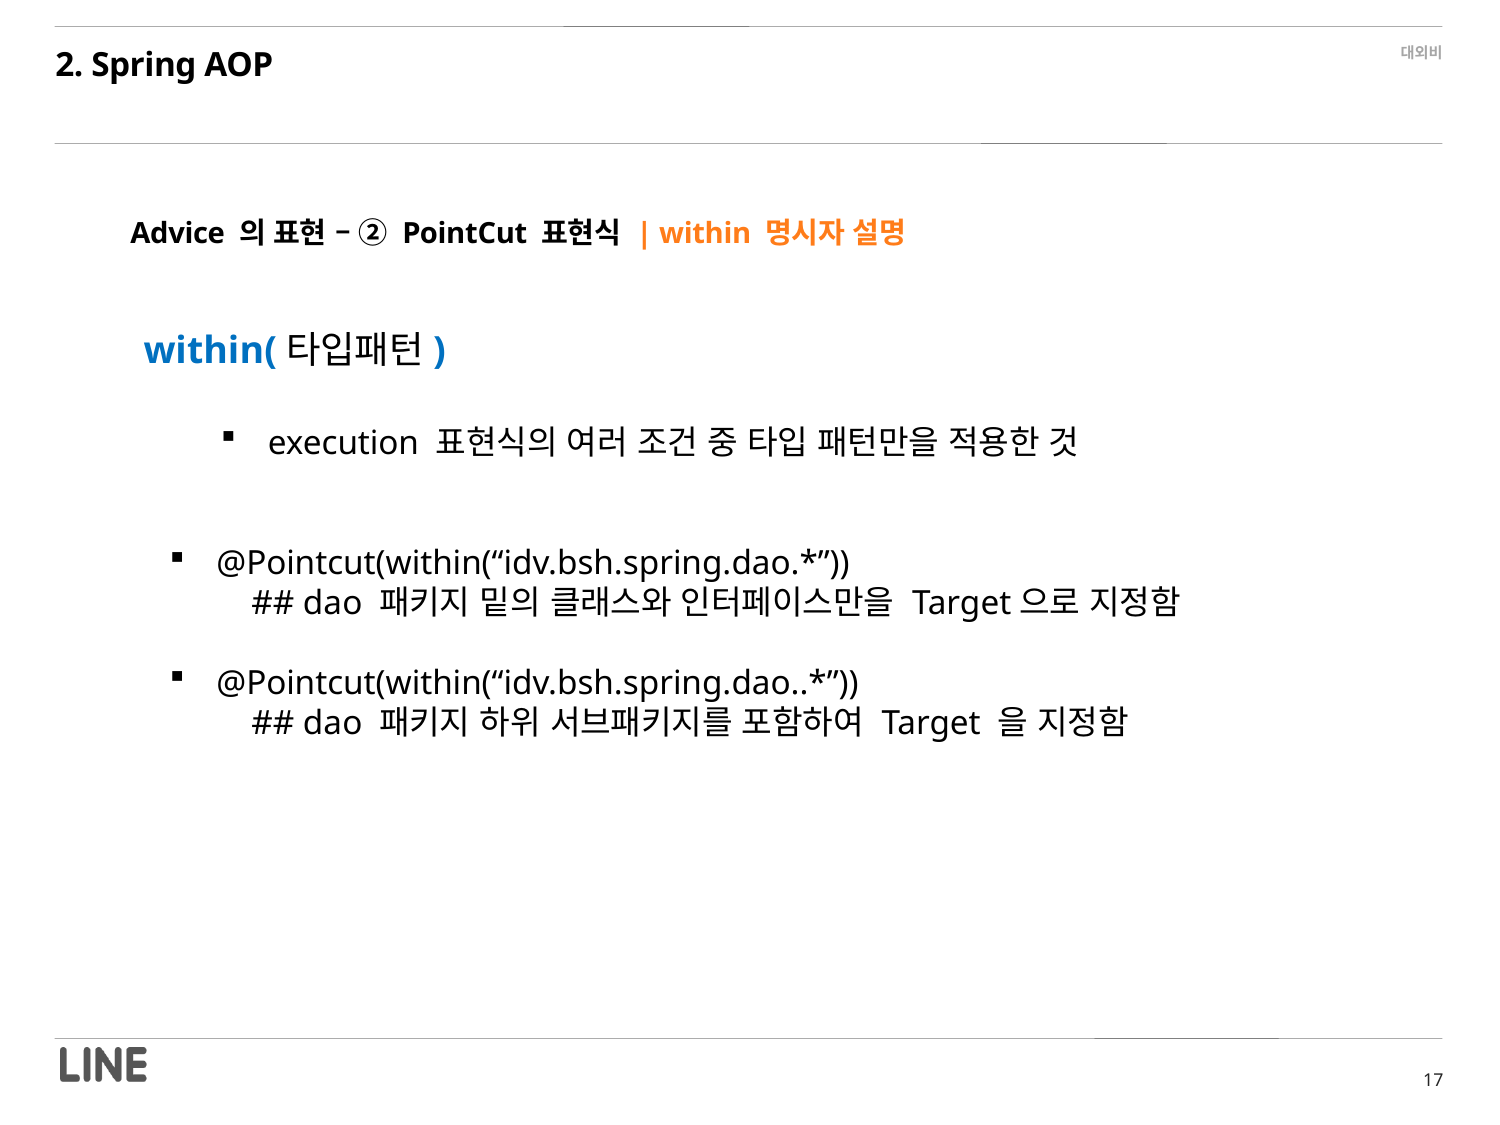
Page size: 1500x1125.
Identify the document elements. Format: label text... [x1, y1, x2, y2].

text_box Advice 의 표현 – ② PointCut 표현식 | within 명시자 설명 [115, 189, 1365, 257]
picture [58, 1046, 148, 1082]
text_box execution 표현식의 여러 조건 중 타입 패턴만을 적용한 것 [206, 413, 1095, 469]
text_box @Pointcut(within(“idv.bsh.spring.dao.*”)) ## dao 패키지 밑의 클래스와 인터페이스만을 Target으로 지정함 @Pointcut(within(“idv.bsh.spring.dao..*”)) ## dao 패키지 하위 서브패키지를 포함하여 Target 을 지정함 [154, 534, 1197, 749]
text_box within(타입패턴) [128, 319, 461, 379]
text_box 2. Spring AOP [40, 27, 734, 91]
